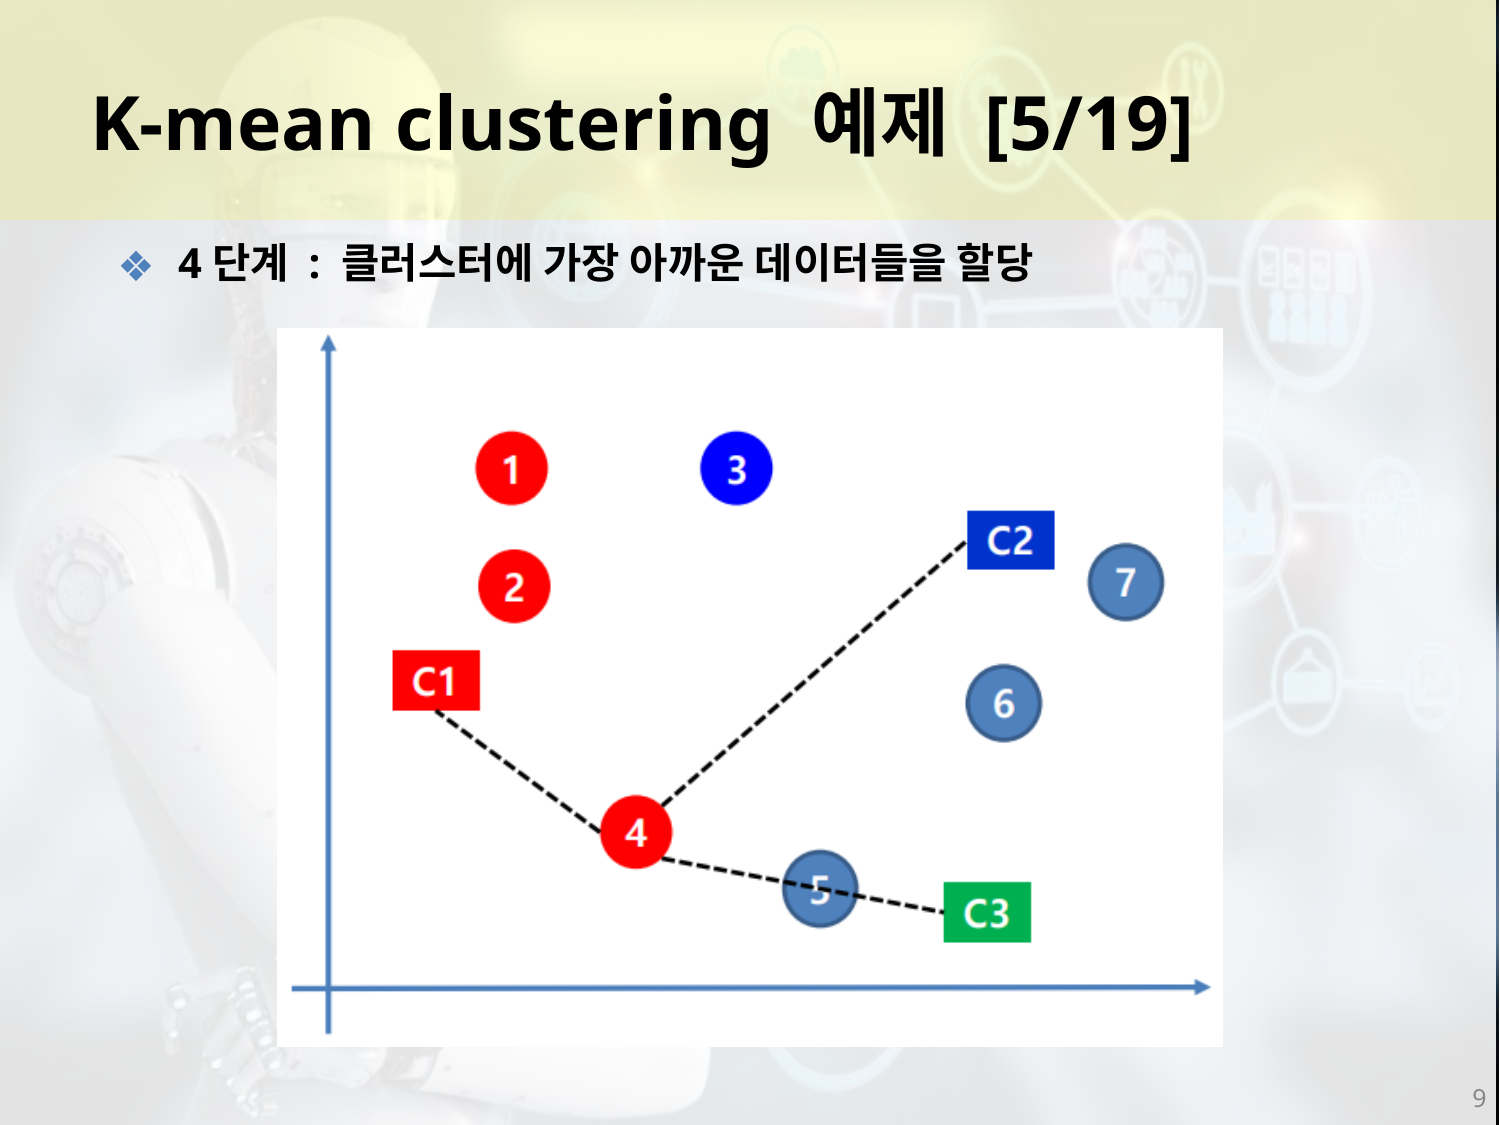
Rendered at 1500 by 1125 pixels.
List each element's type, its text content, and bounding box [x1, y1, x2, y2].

text_box [0, 0, 1496, 220]
slide_number ‹#› [1189, 1074, 1500, 1125]
picture [277, 328, 1223, 1048]
text_box 4단계 : 클러스터에 가장 아까운 데이터들을 할당 [102, 229, 1500, 295]
text_box K-mean clustering 예제 [5/19] [75, 45, 1424, 197]
